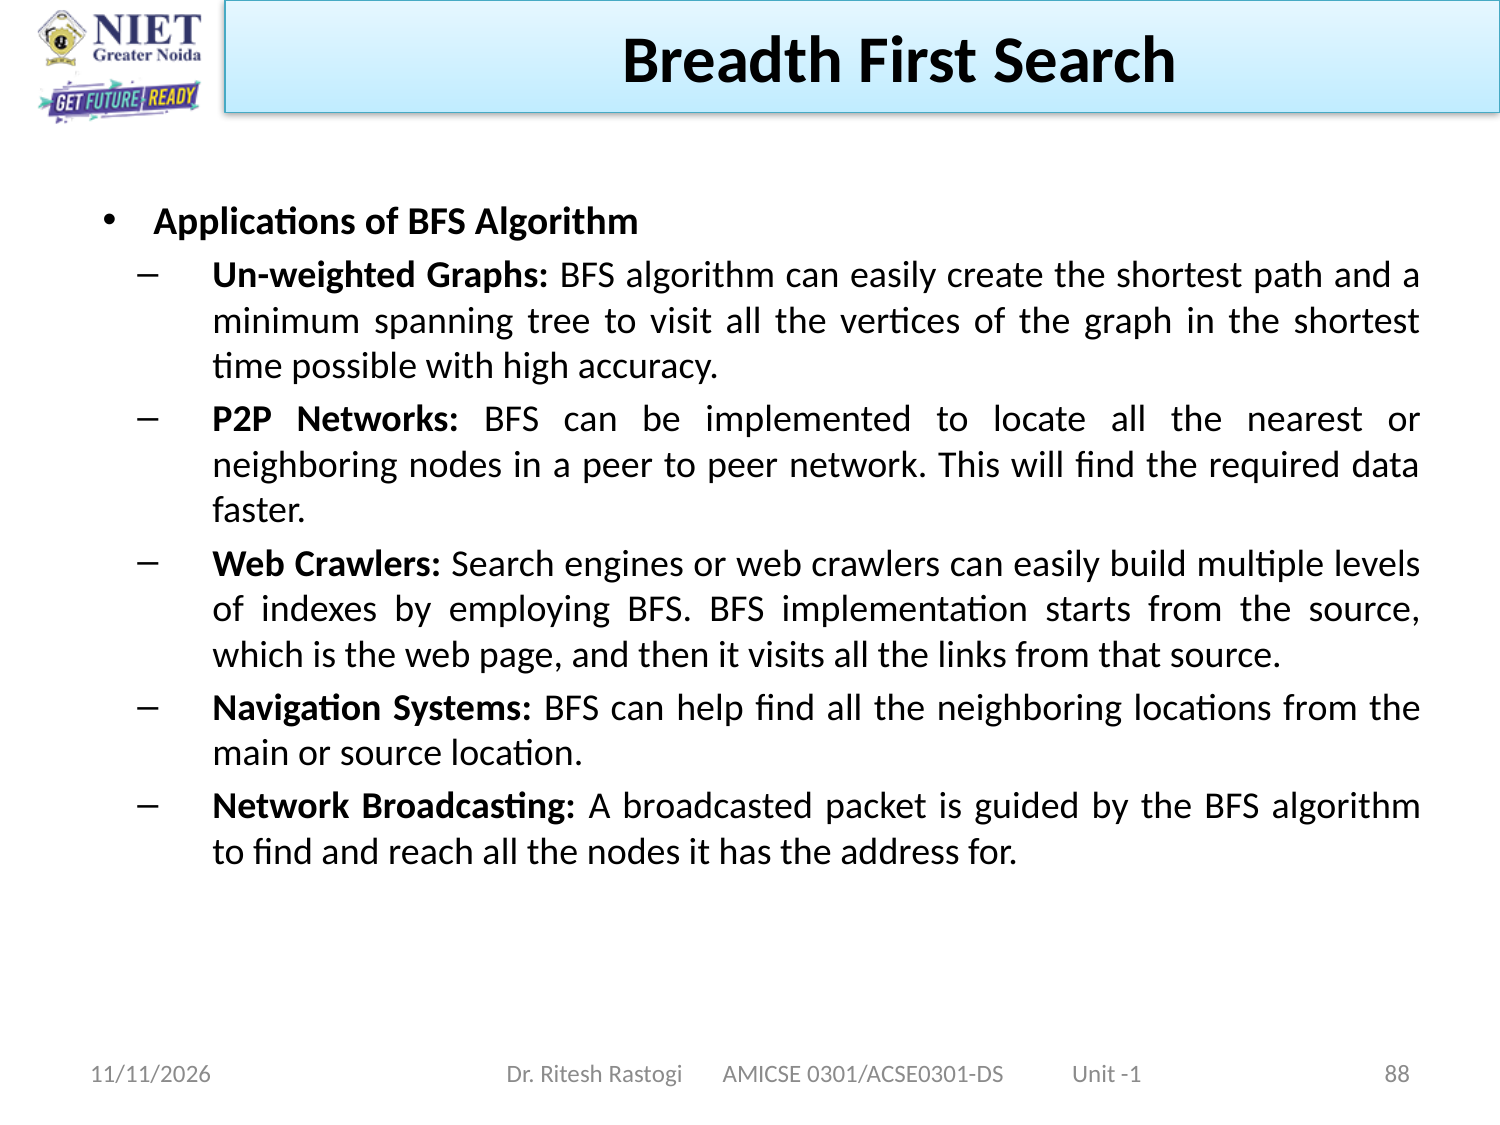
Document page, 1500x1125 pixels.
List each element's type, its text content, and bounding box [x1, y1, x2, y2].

footer Dr. Ritesh Rastogi AMICSE 0301/ACSE0301-DS Unit -1 [412, 1042, 1074, 1103]
slide_number 15-Jan-23 [75, 1042, 412, 1103]
slide_number 88 [1074, 1042, 1425, 1103]
list Applications of BFS Algorithm Un-weighted Graphs: BFS algorithm can easily create the shortest path and a minimum spanning tree to visit all the vertices of the graph in the shortest time possible with high accuracy. P2P Networks: BFS can be implemented to locate all the nearest or neighboring nodes in a peer to peer network. This will find the required data faster. Web Crawlers: Search engines or web crawlers can easily build multiple levels of indexes by employing BFS. BFS implementation starts from the source, which is the web page, and then it visits all the links from that source. Navigation Systems: BFS can help find all the neighboring locations from the main or source location. Network Broadcasting: A broadcasted packet is guided by the BFS algorithm to find and reach all the nodes it has the address for. [87, 187, 1438, 930]
picture [0, 0, 238, 135]
text_box Breadth First Search [238, 0, 1500, 113]
